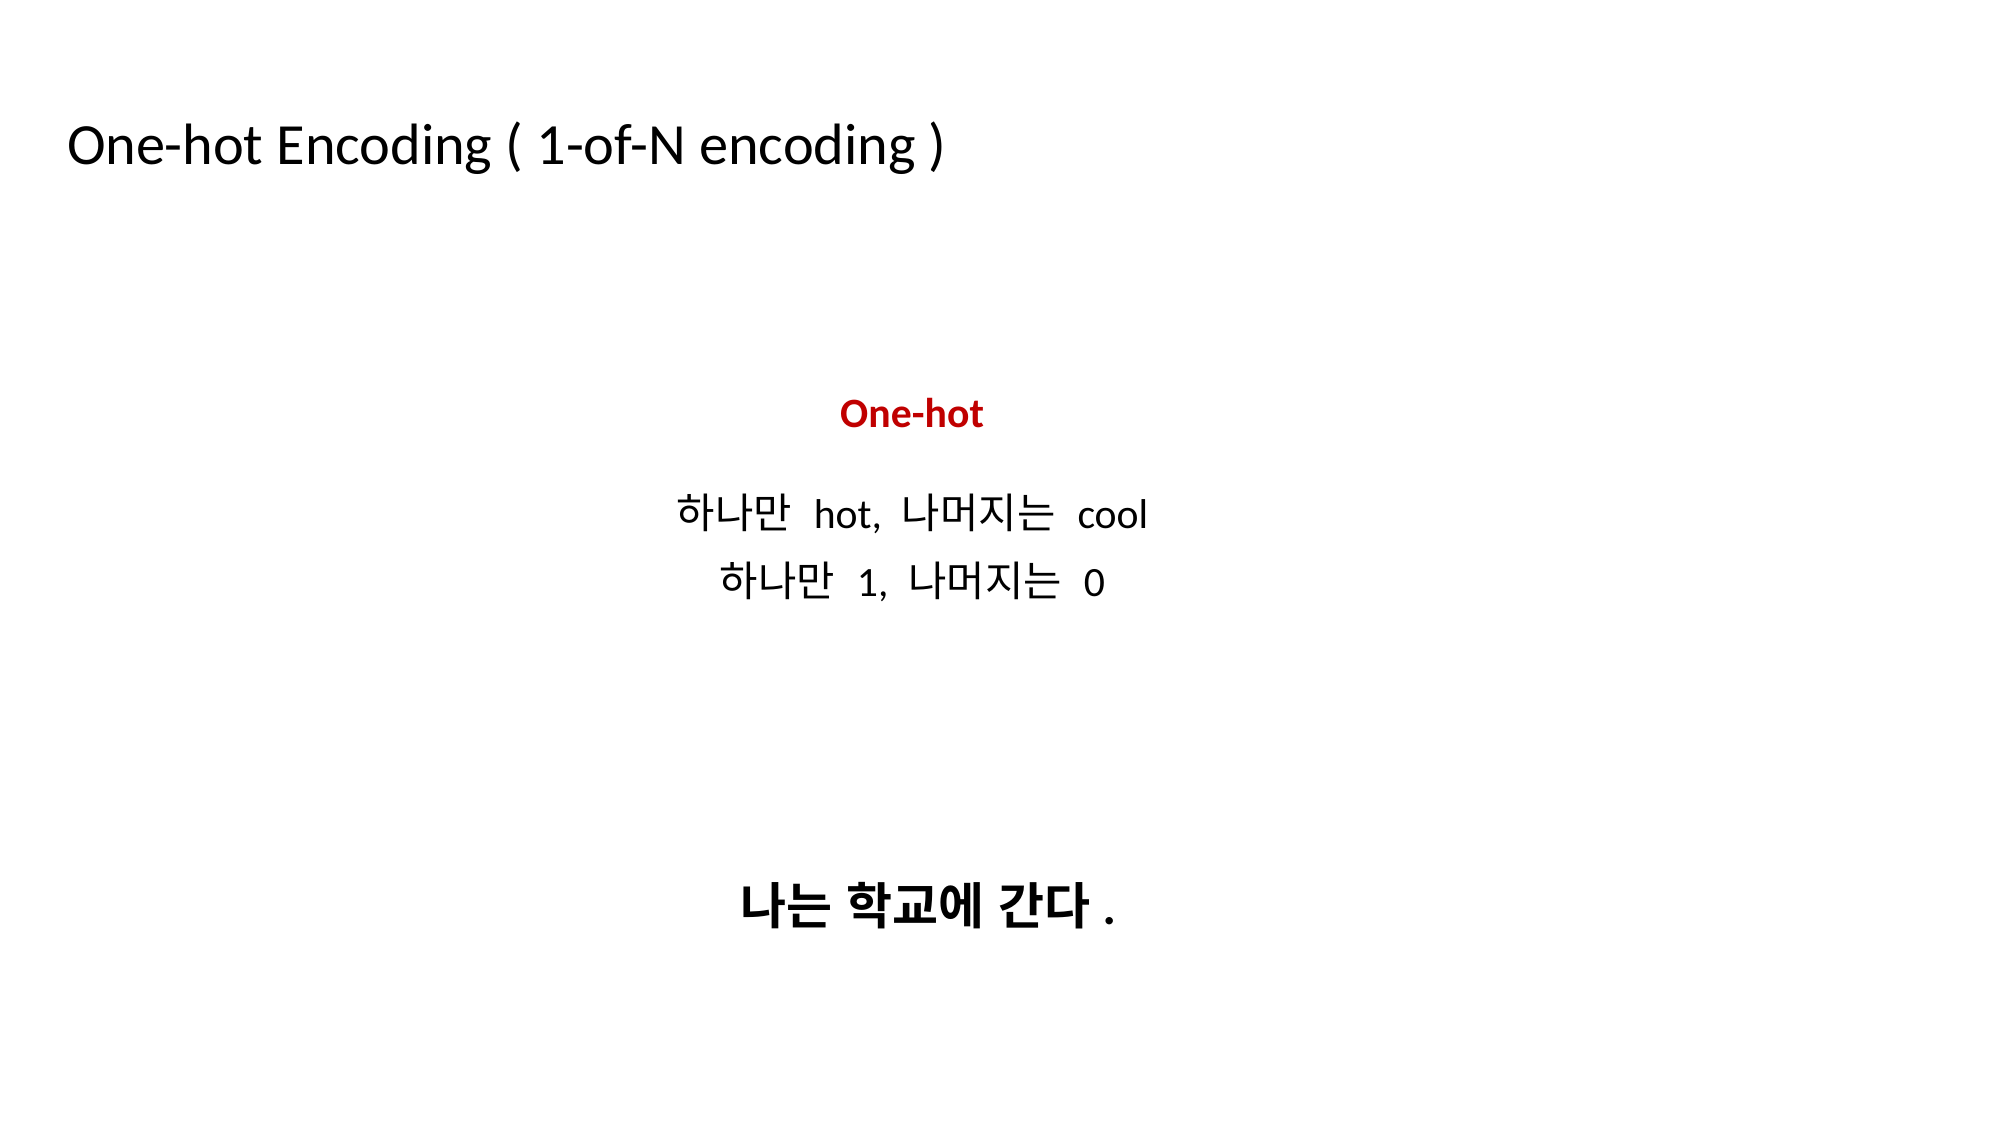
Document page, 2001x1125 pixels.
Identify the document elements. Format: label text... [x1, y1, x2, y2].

text_box One-hot [825, 378, 1000, 444]
text_box 하나만 1, 나머지는 0 [704, 547, 1120, 612]
text_box One-hot Encoding ( 1-of-N encoding ) [52, 98, 962, 184]
text_box 하나만 hot, 나머지는 cool [661, 479, 1163, 544]
text_box 나는 학교에 간다. [725, 866, 1144, 942]
